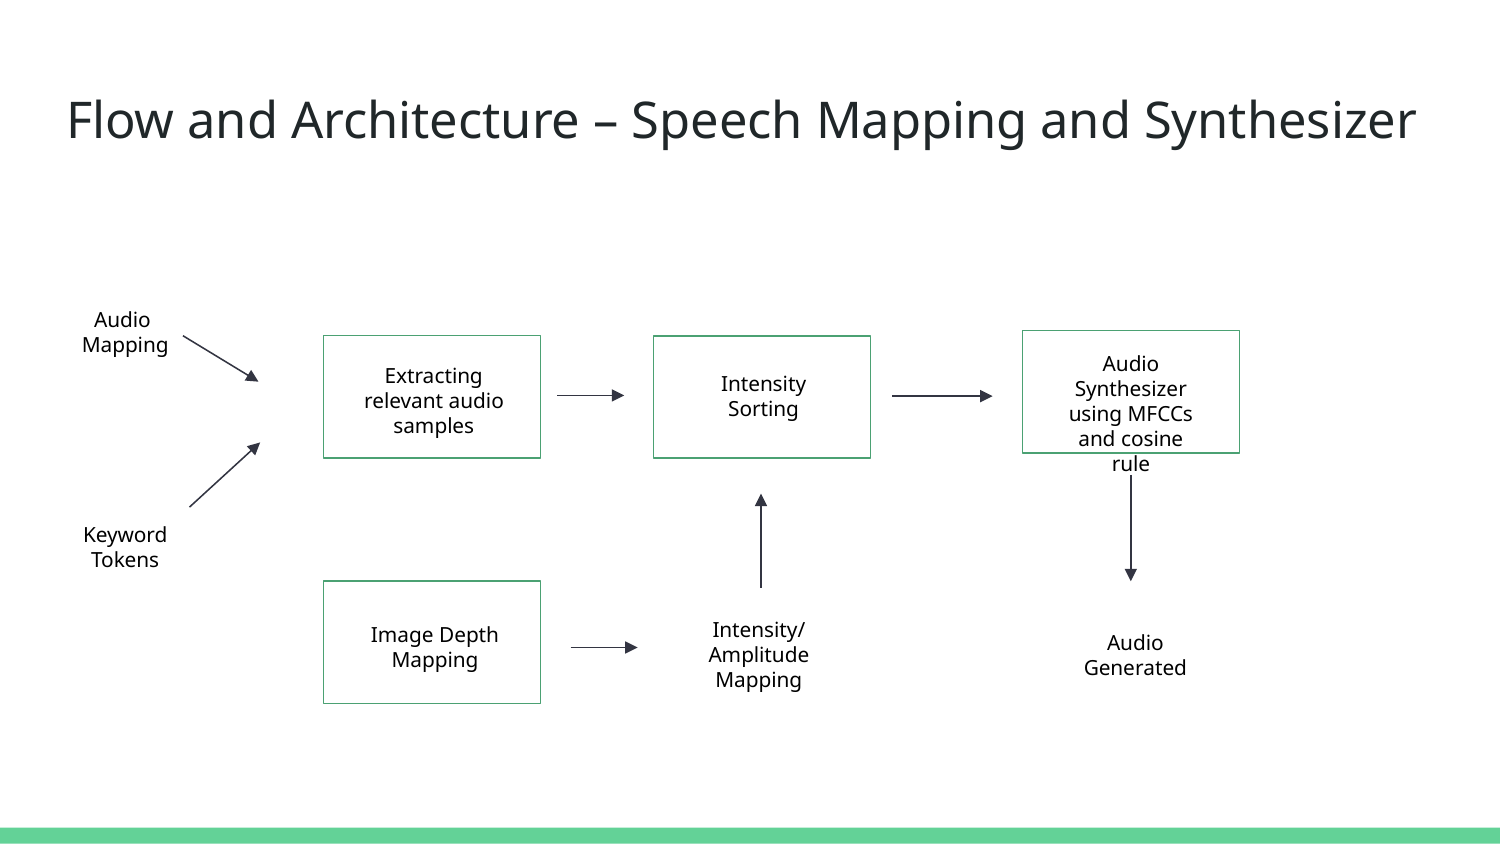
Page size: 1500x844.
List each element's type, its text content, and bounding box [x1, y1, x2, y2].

text_box Image Depth Mapping [349, 607, 521, 687]
text_box [323, 335, 541, 458]
text_box [1022, 330, 1240, 453]
text_box Audio Generated [1049, 614, 1222, 695]
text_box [189, 442, 261, 508]
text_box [182, 335, 259, 382]
title Flow and Architecture – Speech Mapping and Synthesizer [51, 72, 1449, 167]
text_box Audio Mapping [39, 291, 212, 372]
text_box Audio Synthesizer using MFCCs and cosine rule [1044, 335, 1217, 491]
text_box Extracting relevant audio samples [347, 347, 520, 453]
text_box [653, 335, 871, 458]
text_box Keyword Tokens [39, 507, 212, 588]
text_box Intensity Sorting [677, 355, 850, 436]
text_box [323, 581, 541, 704]
text_box Intensity/ Amplitude Mapping [672, 601, 845, 707]
